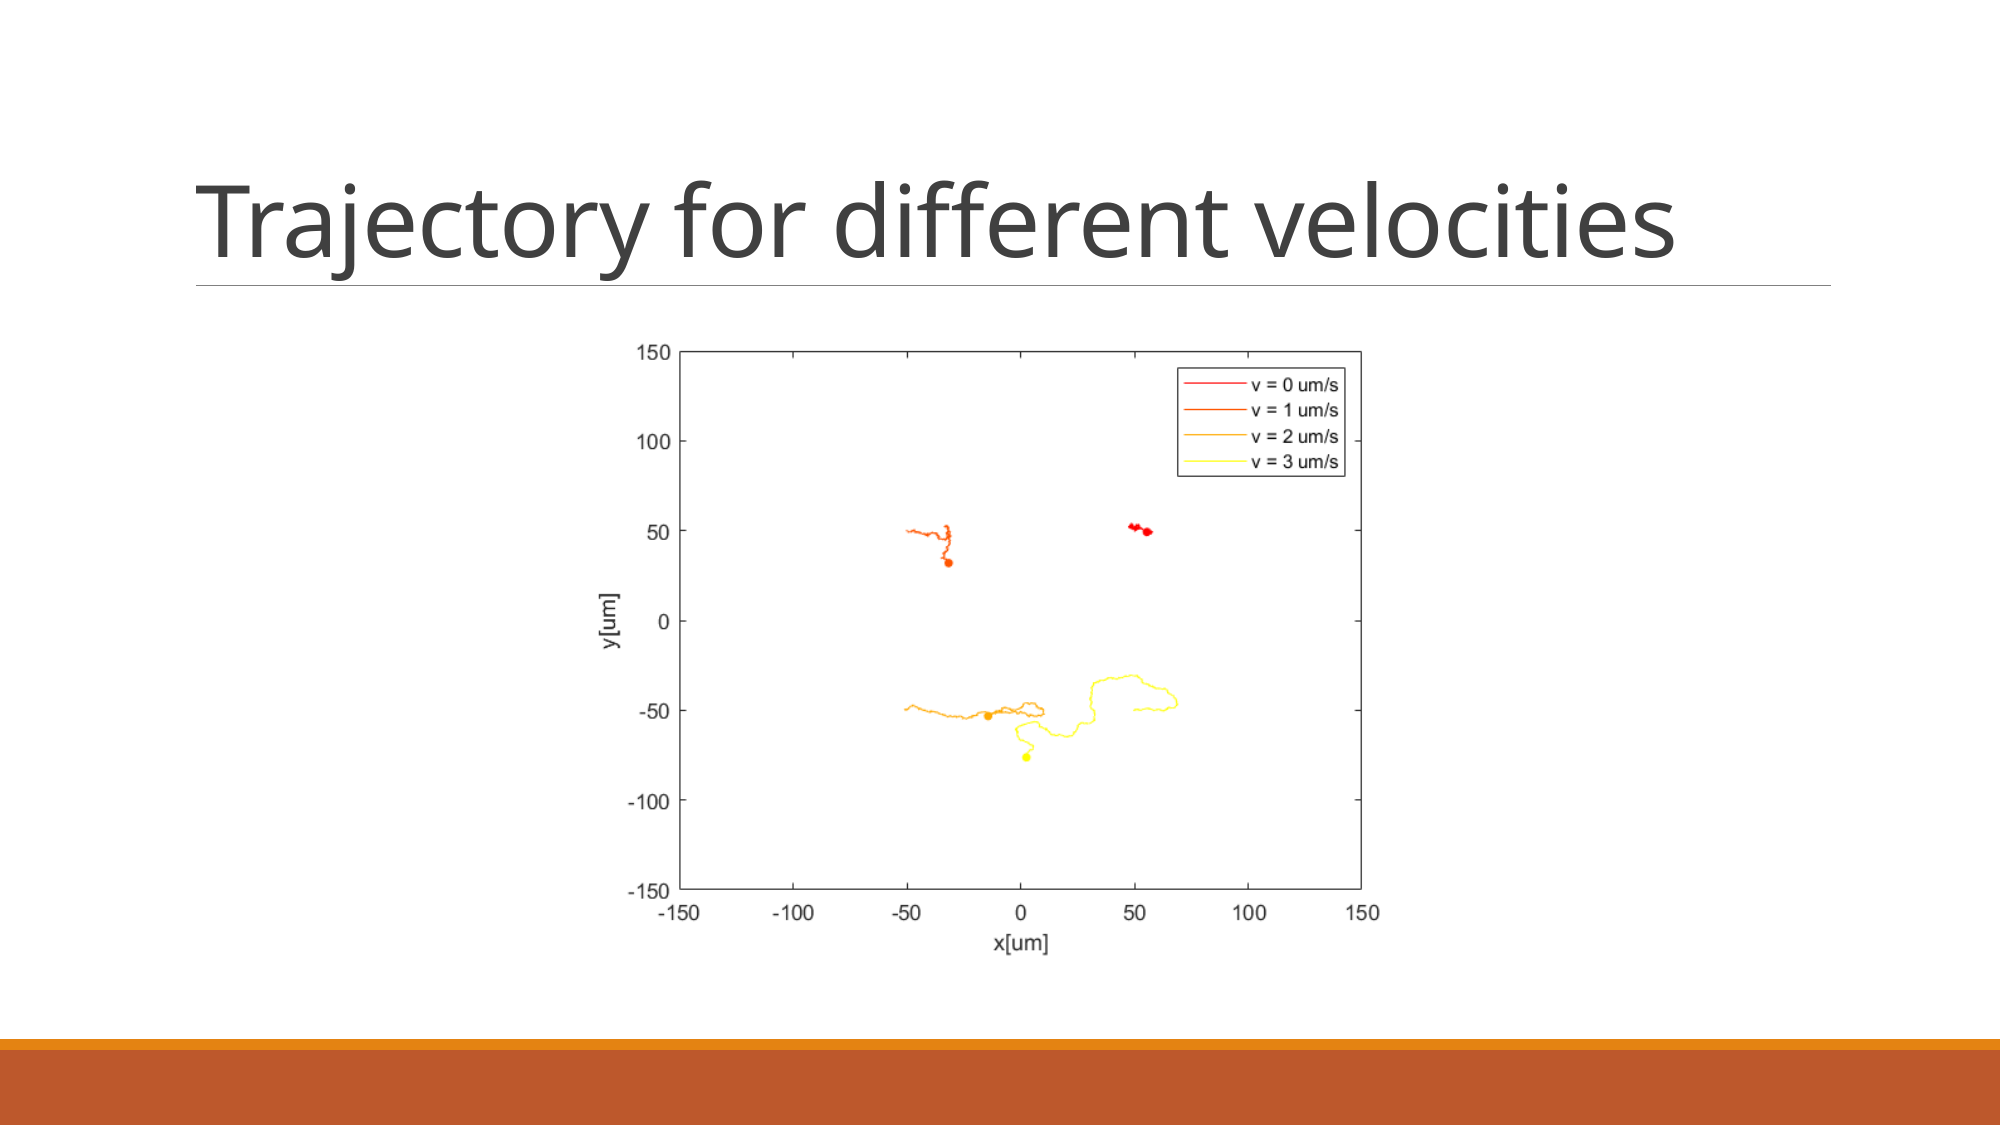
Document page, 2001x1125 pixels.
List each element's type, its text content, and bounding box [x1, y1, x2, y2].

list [564, 302, 1446, 964]
title Trajectory for different velocities [180, 47, 1830, 285]
